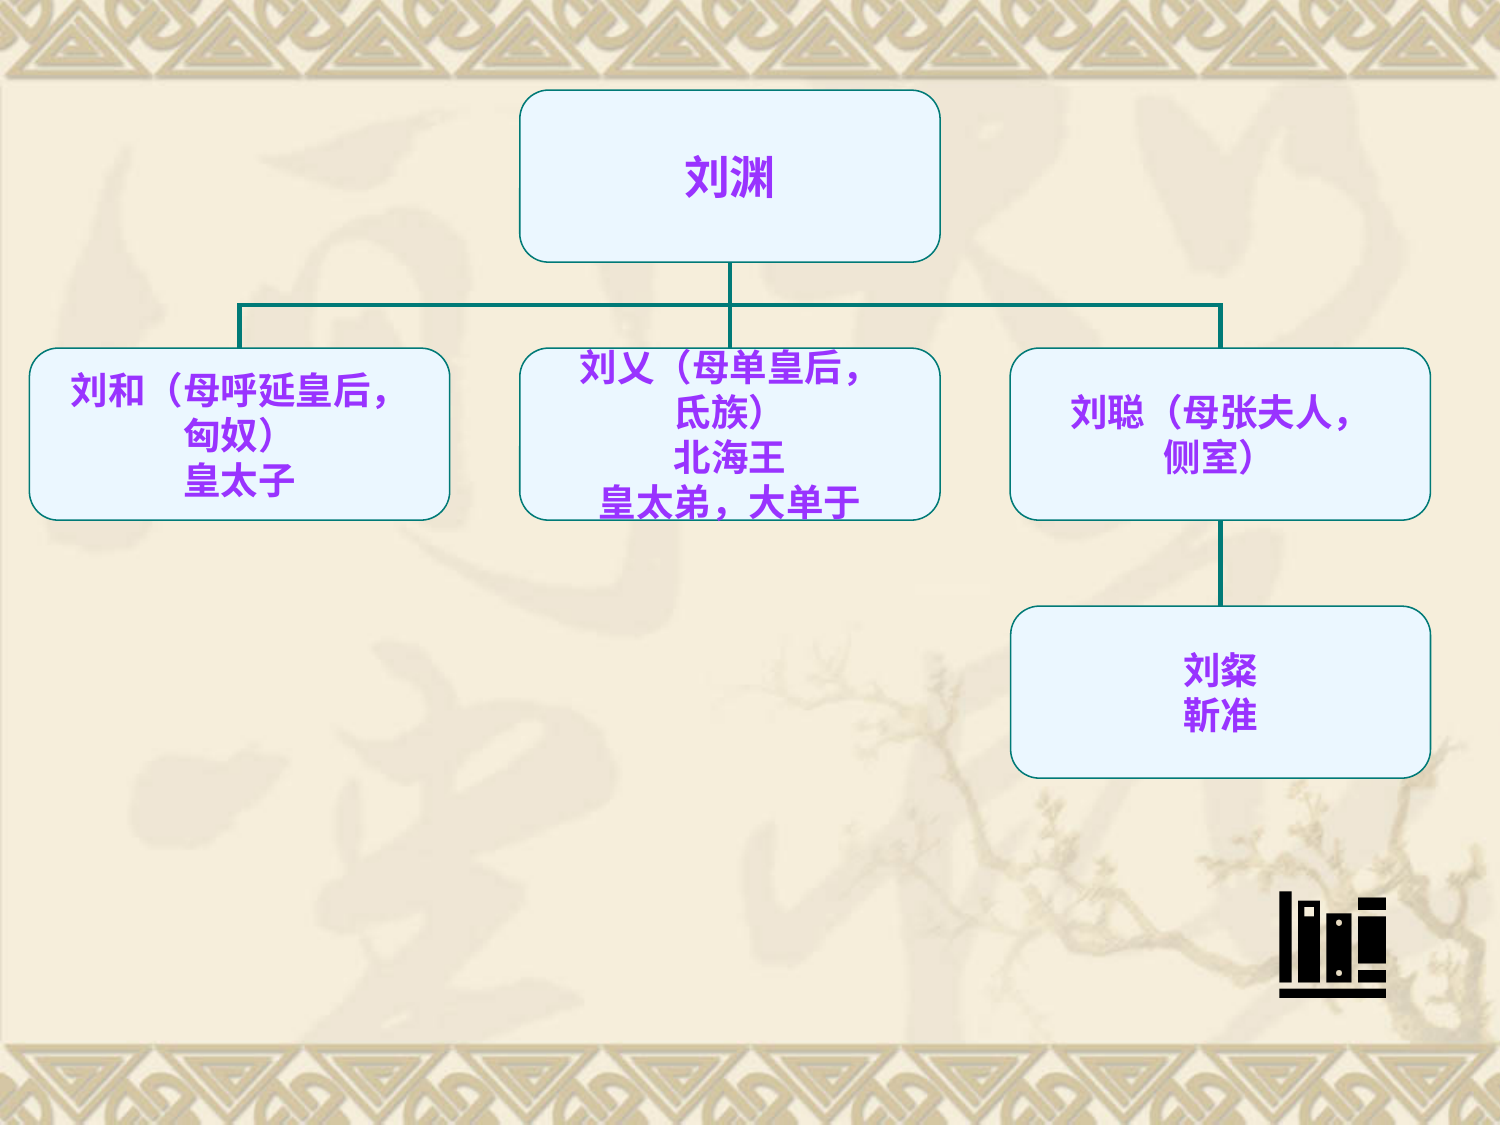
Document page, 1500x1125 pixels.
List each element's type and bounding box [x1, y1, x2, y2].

text_box [29, 89, 1431, 779]
picture [0, 0, 1500, 1125]
